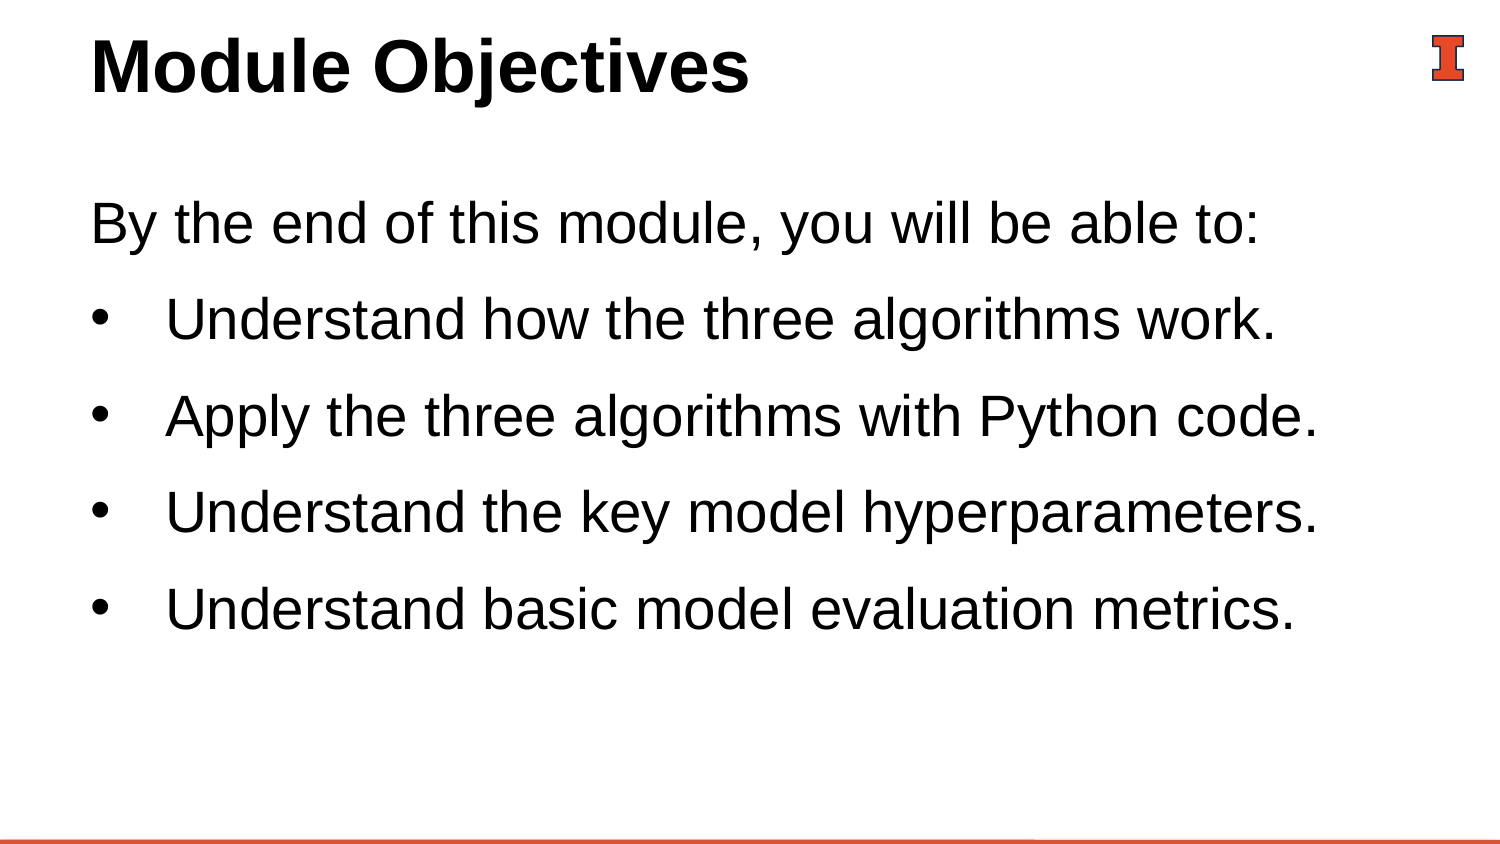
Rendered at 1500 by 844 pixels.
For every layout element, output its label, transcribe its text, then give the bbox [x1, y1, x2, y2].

title Module Objectives [75, 10, 1404, 128]
picture [1432, 35, 1464, 81]
list By the end of this module, you will be able to: Understand how the three algorithms work. Apply the three algorithms with Python code. Understand the key model hyperparameters. Understand basic model evaluation metrics. [75, 128, 1404, 796]
